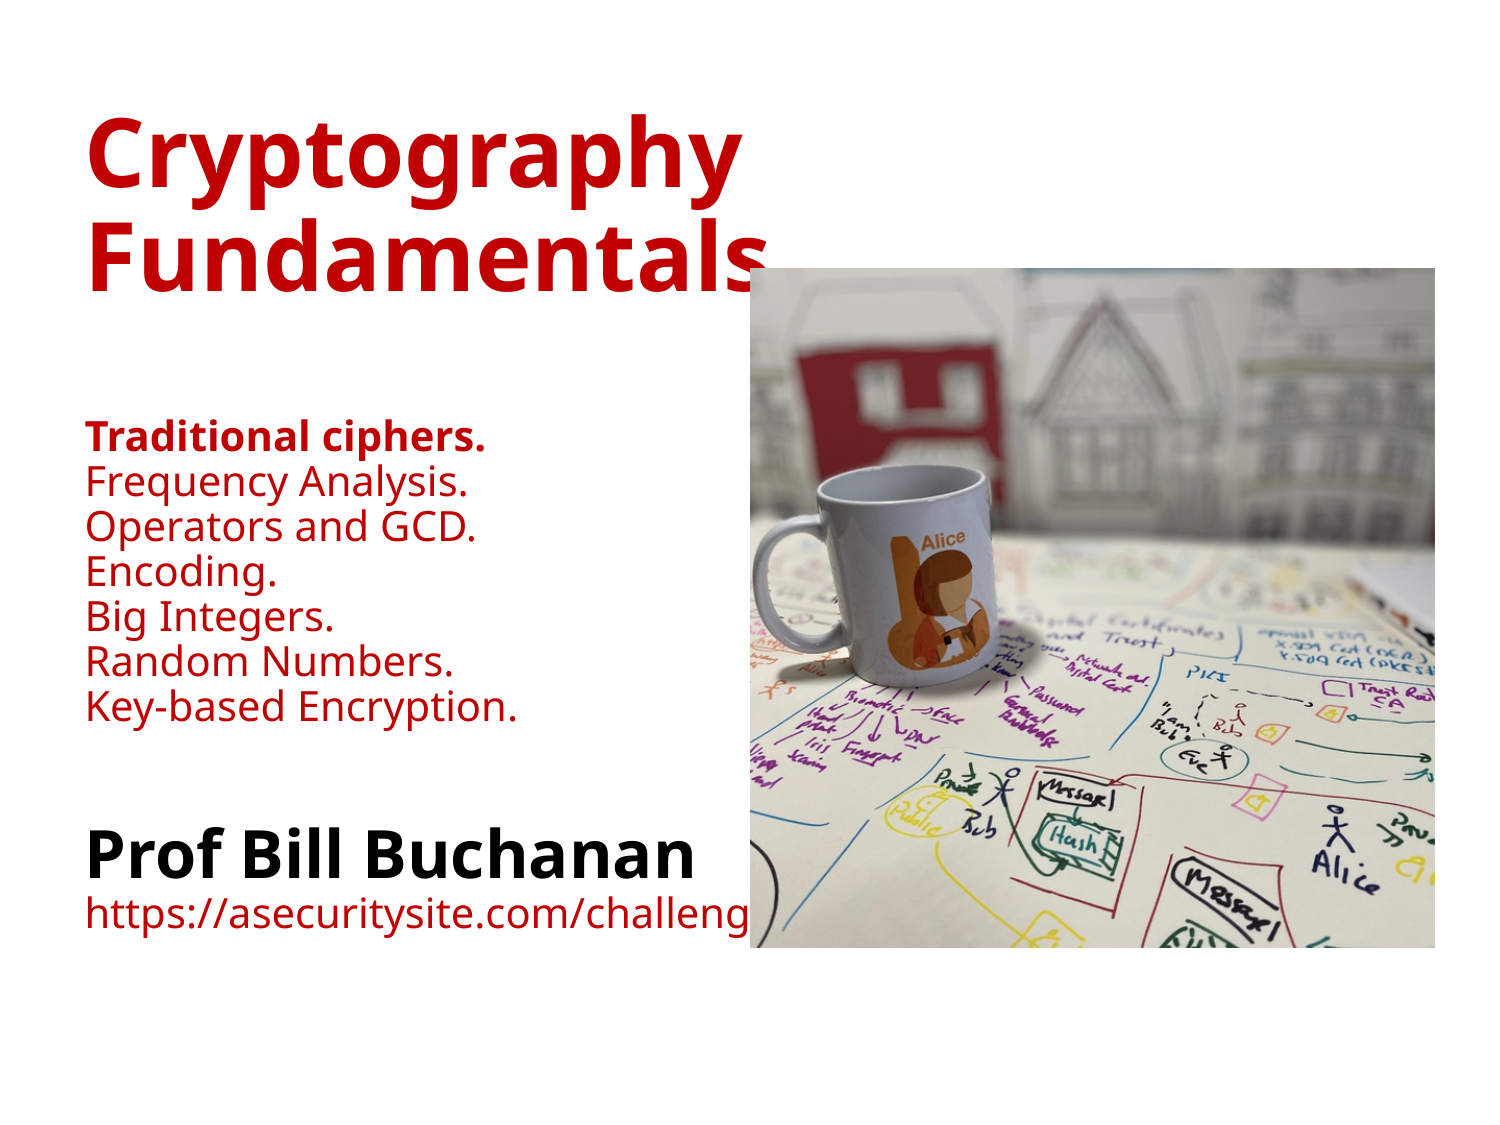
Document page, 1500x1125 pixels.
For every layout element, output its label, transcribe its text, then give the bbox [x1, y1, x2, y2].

title Cryptography Fundamentals Traditional ciphers. Frequency Analysis. Operators and GCD. Encoding. Big Integers. Random Numbers. Key-based Encryption. Prof Bill Buchanan https://asecuritysite.com/challenges [78, 10, 1330, 1077]
picture [749, 267, 1436, 948]
